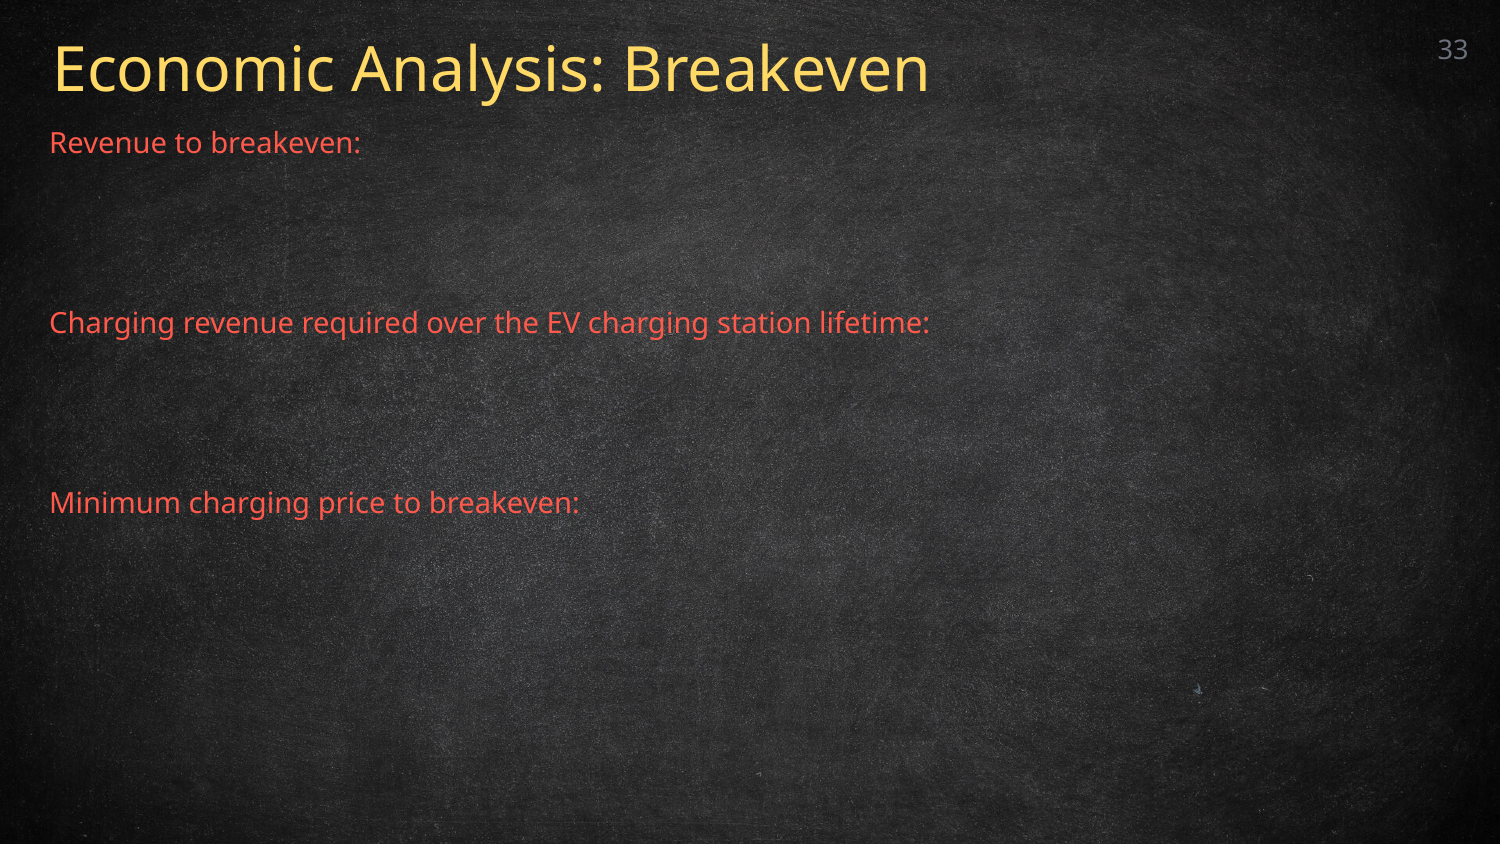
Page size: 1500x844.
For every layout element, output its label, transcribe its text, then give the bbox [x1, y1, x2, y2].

slide_number 33 [1378, 32, 1469, 98]
picture [0, 0, 1500, 844]
title Economic Analysis: Breakeven [52, 37, 1069, 103]
